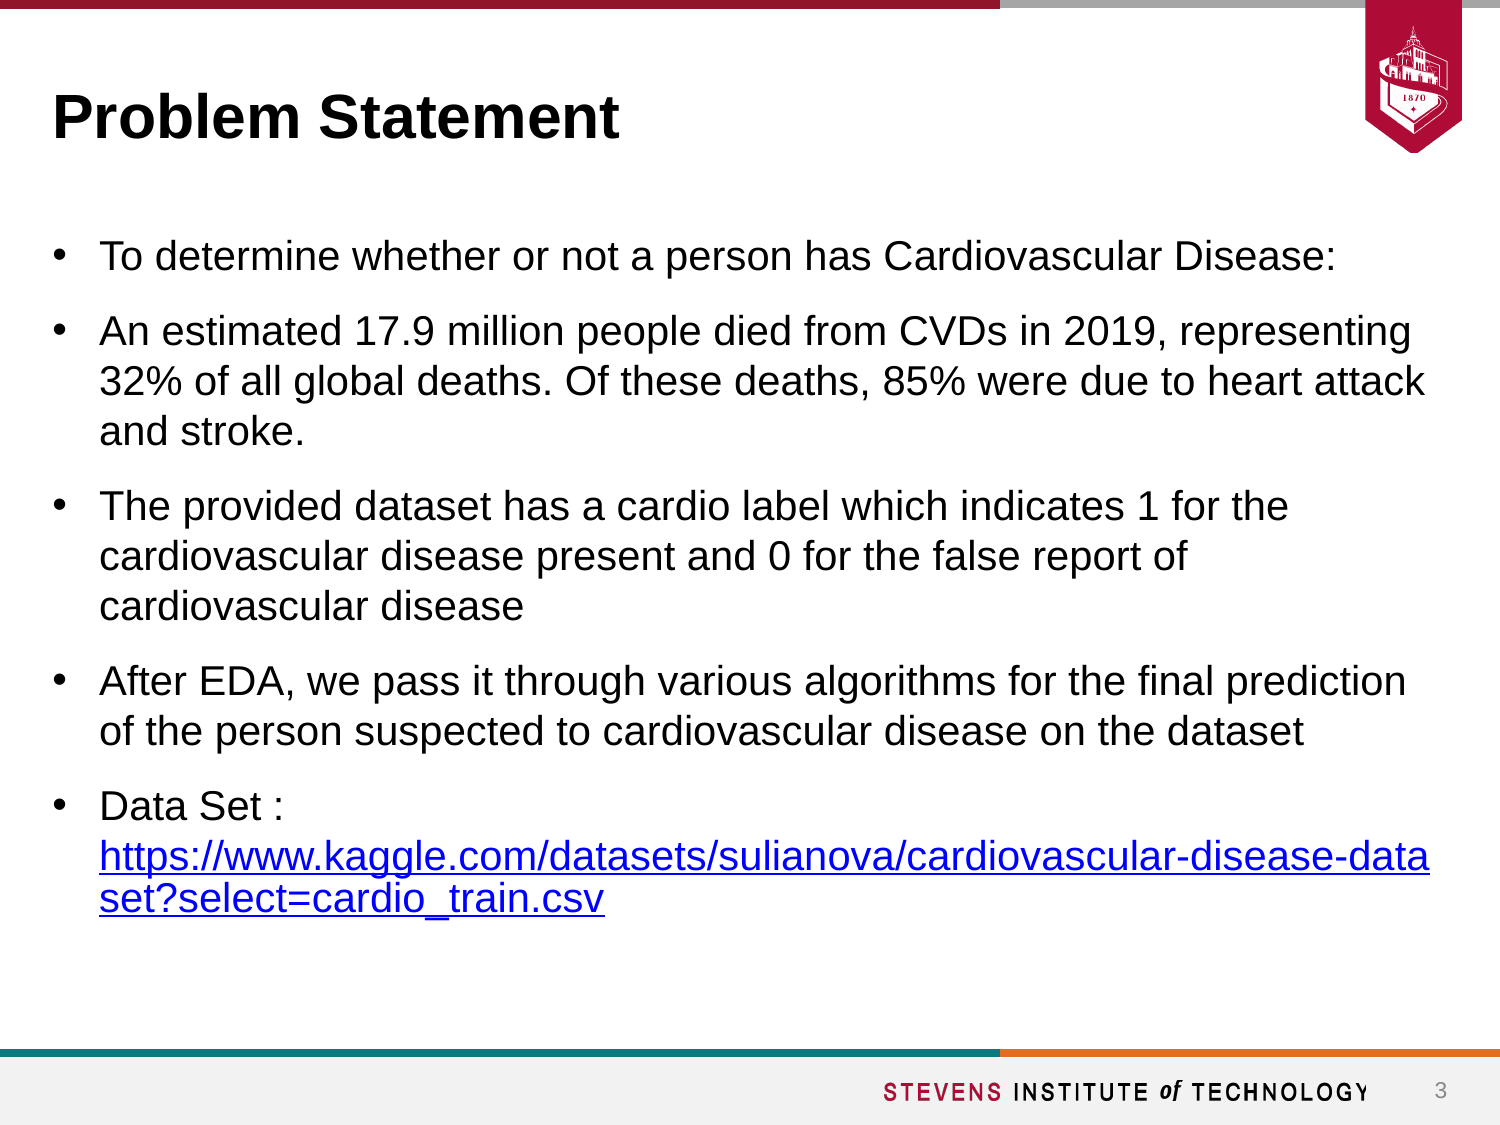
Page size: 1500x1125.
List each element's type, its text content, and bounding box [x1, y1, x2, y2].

slide_number 3 [1401, 1059, 1481, 1120]
picture [884, 1080, 1366, 1101]
title Problem Statement [37, 68, 1236, 157]
picture [1365, 0, 1462, 153]
list To determine whether or not a person has Cardiovascular Disease: An estimated 17.9 million people died from CVDs in 2019, representing 32% of all global deaths. Of these deaths, 85% were due to heart attack and stroke. The provided dataset has a cardio label which indicates 1 for the cardiovascular disease present and 0 for the false report of cardiovascular disease After EDA, we pass it through various algorithms for the final prediction of the person suspected to cardiovascular disease on the dataset Data Set : https://www.kaggle.com/datasets/sulianova/cardiovascular-disease-dataset?select=cardio_train.csv [37, 156, 1463, 1000]
